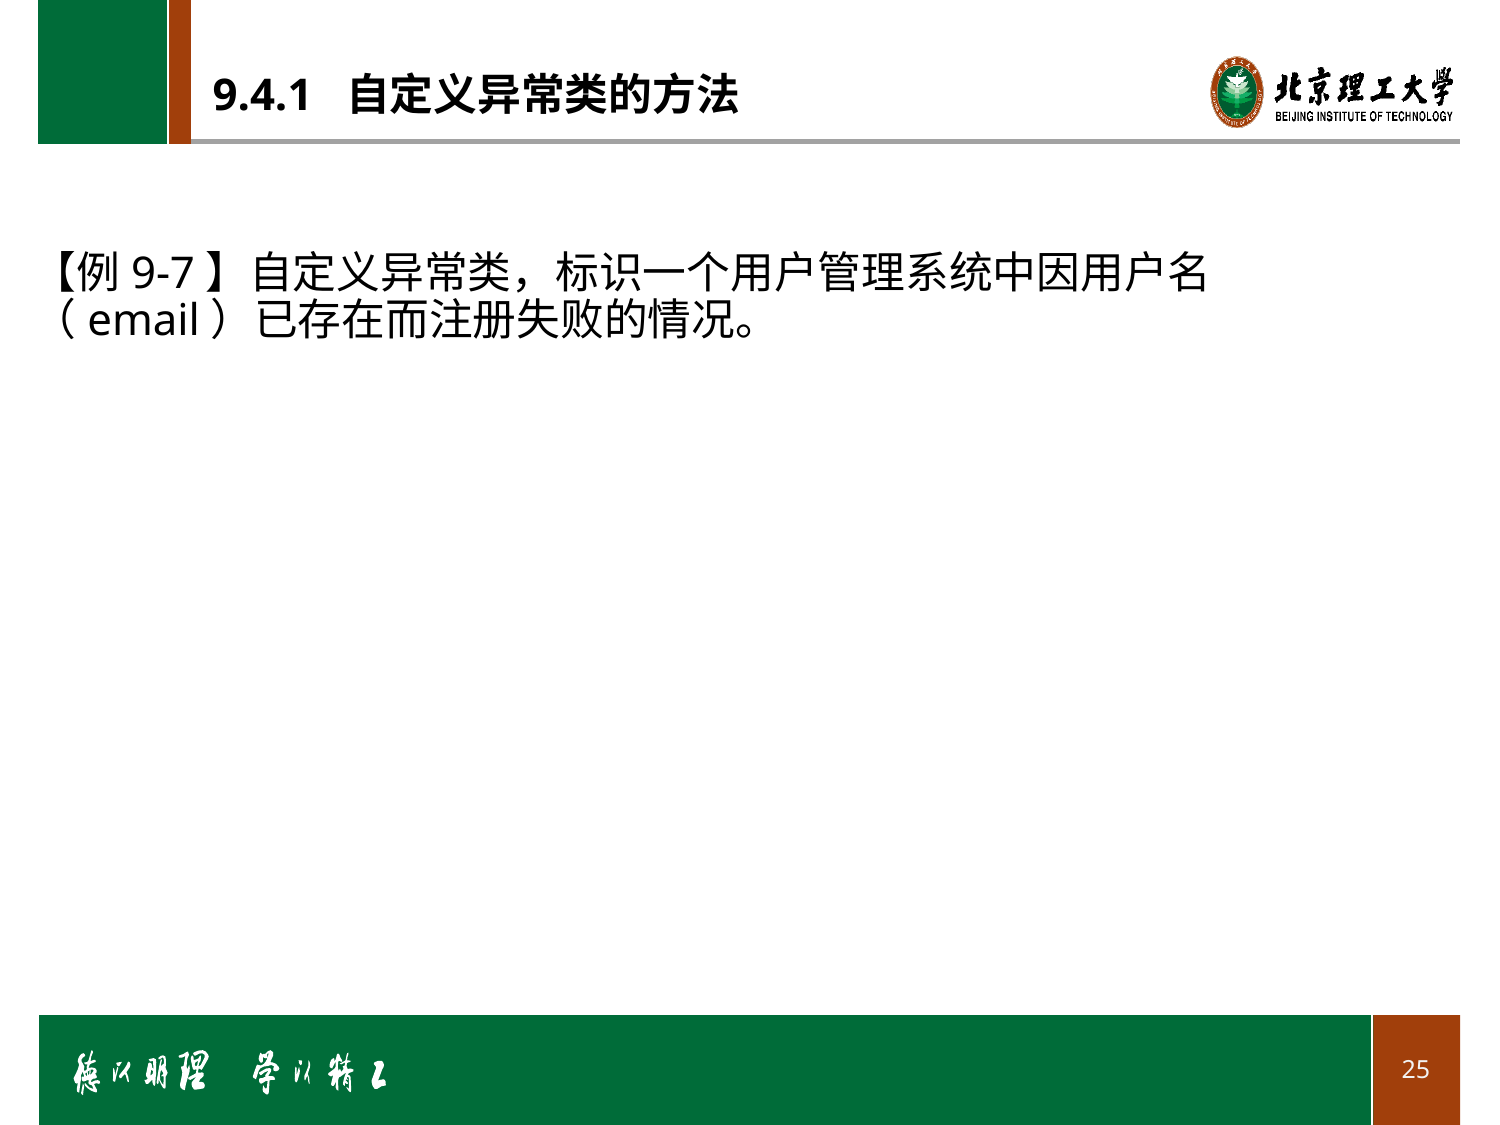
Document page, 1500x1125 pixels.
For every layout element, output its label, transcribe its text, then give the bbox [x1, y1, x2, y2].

picture [1210, 56, 1453, 128]
title 9.4.1 自定义异常类的方法 [197, 64, 1262, 128]
list 【例9-7】自定义异常类，标识一个用户管理系统中因用户名（email）已存在而注册失败的情况。 [0, 243, 1350, 986]
